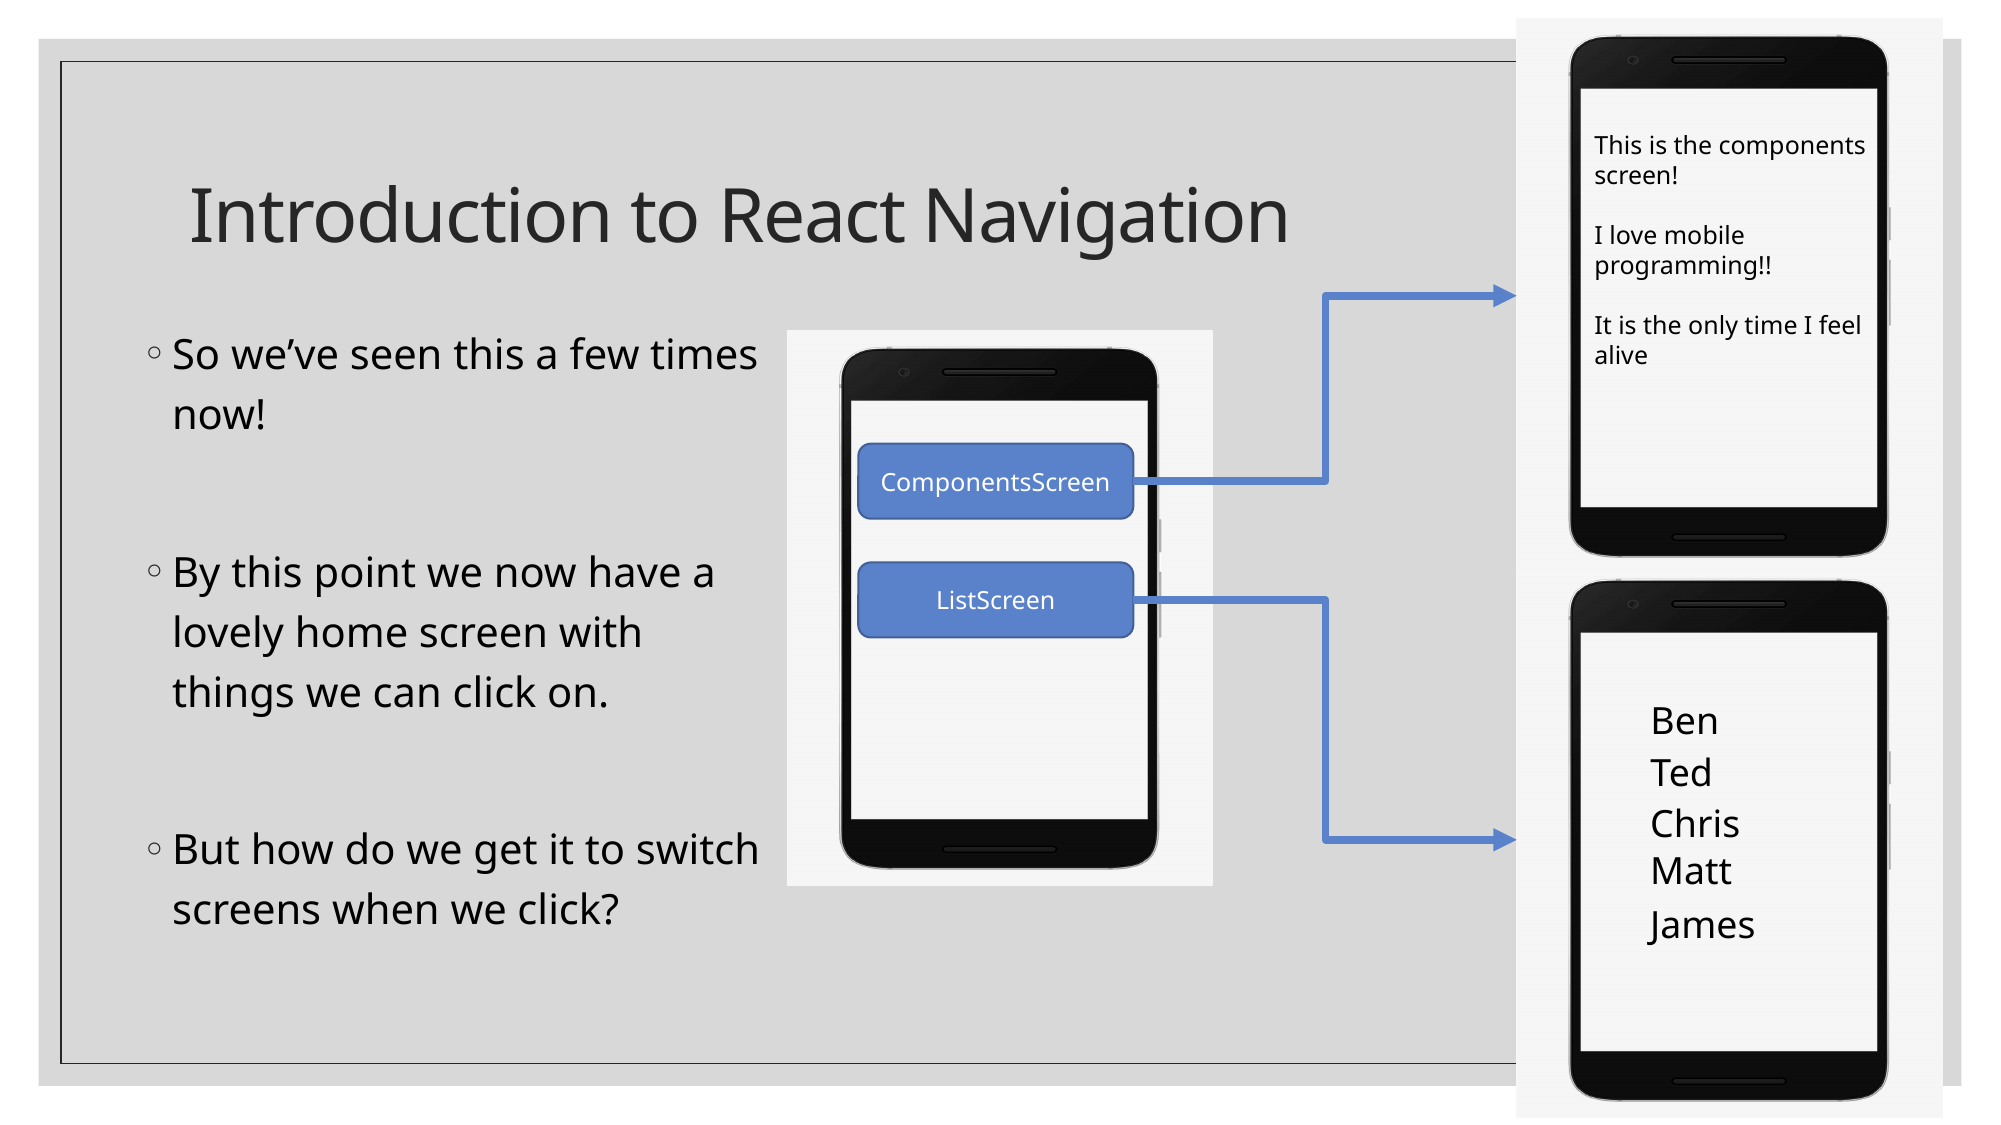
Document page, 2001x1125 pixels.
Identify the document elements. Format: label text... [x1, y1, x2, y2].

title Introduction to React Navigation [174, 105, 782, 331]
list So we’ve seen this a few times now! By this point we now have a lovely home screen with things we can click on. But how do we get it to switch screens when we click? [127, 310, 779, 997]
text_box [786, 18, 1943, 1118]
